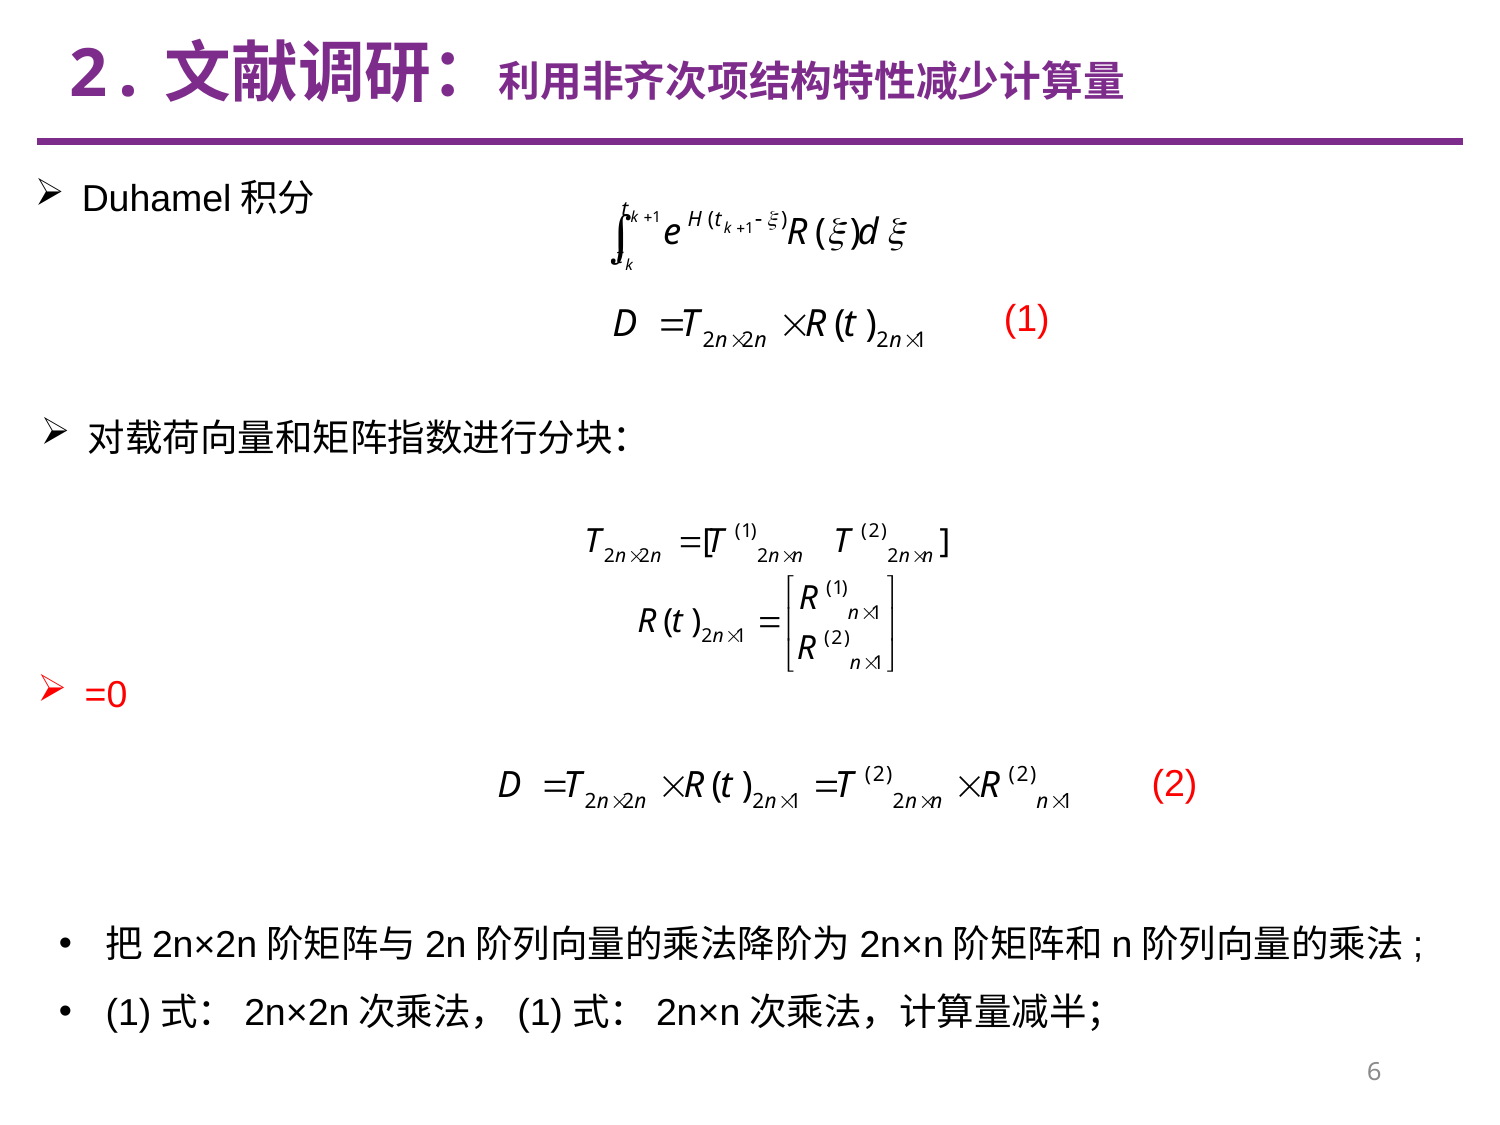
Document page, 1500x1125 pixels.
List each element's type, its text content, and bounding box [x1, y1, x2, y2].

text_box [599, 192, 916, 278]
text_box (1) [977, 286, 1076, 347]
slide_number 6 [1309, 1042, 1397, 1103]
text_box Duhamel积分 [20, 167, 331, 227]
text_box 2.文献调研：利用非齐次项结构特性减少计算量 [53, 22, 1356, 117]
text_box 对载荷向量和矩阵指数进行分块： [26, 406, 666, 466]
text_box 把2n×2n阶矩阵与2n阶列向量的乘法降阶为2n×n阶矩阵和n阶列向量的乘法; (1)式：2n×2n次乘法，(1)式：2n×n次乘法，计算量减半； [43, 890, 1471, 1041]
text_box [609, 299, 929, 356]
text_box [494, 754, 1076, 816]
text_box (2) [1125, 752, 1224, 812]
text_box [586, 516, 953, 677]
